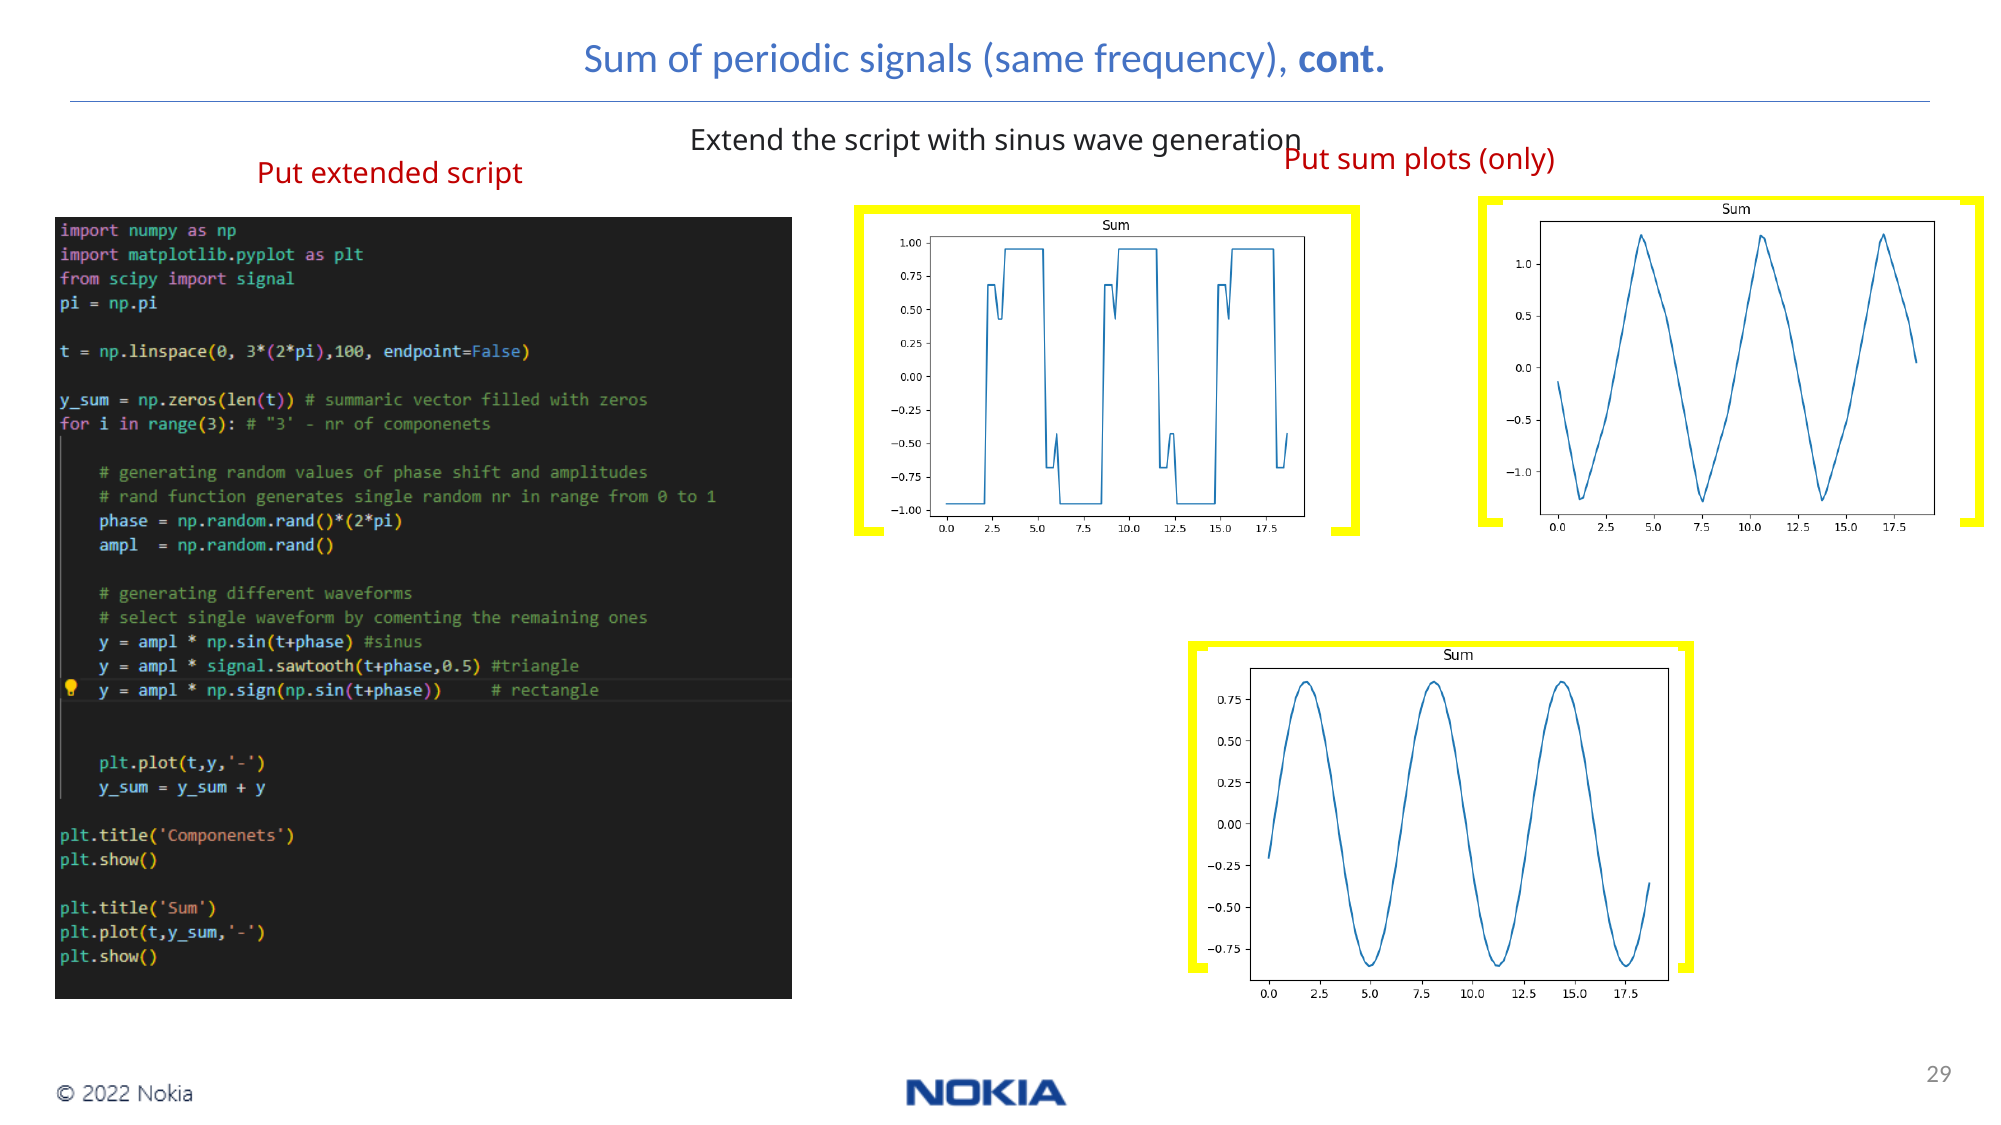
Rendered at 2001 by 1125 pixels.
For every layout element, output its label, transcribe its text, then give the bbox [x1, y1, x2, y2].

text_box Sum of periodic signals (same frequency), cont. [55, 20, 1915, 89]
text_box Put sum plots (only) [859, 132, 1980, 183]
picture [55, 217, 792, 999]
picture [36, 1066, 1167, 1111]
picture [1502, 200, 1960, 538]
text_box sawtooth [1482, 199, 1980, 523]
slide_number 29 [1516, 1042, 1967, 1103]
text_box rectangle [858, 208, 1357, 532]
text_box sinusoid [1192, 645, 1690, 969]
picture [883, 215, 1331, 544]
picture [1208, 647, 1678, 1006]
text_box Put extended script [20, 146, 760, 197]
text_box Extend the script with sinus wave generation [70, 114, 1930, 164]
